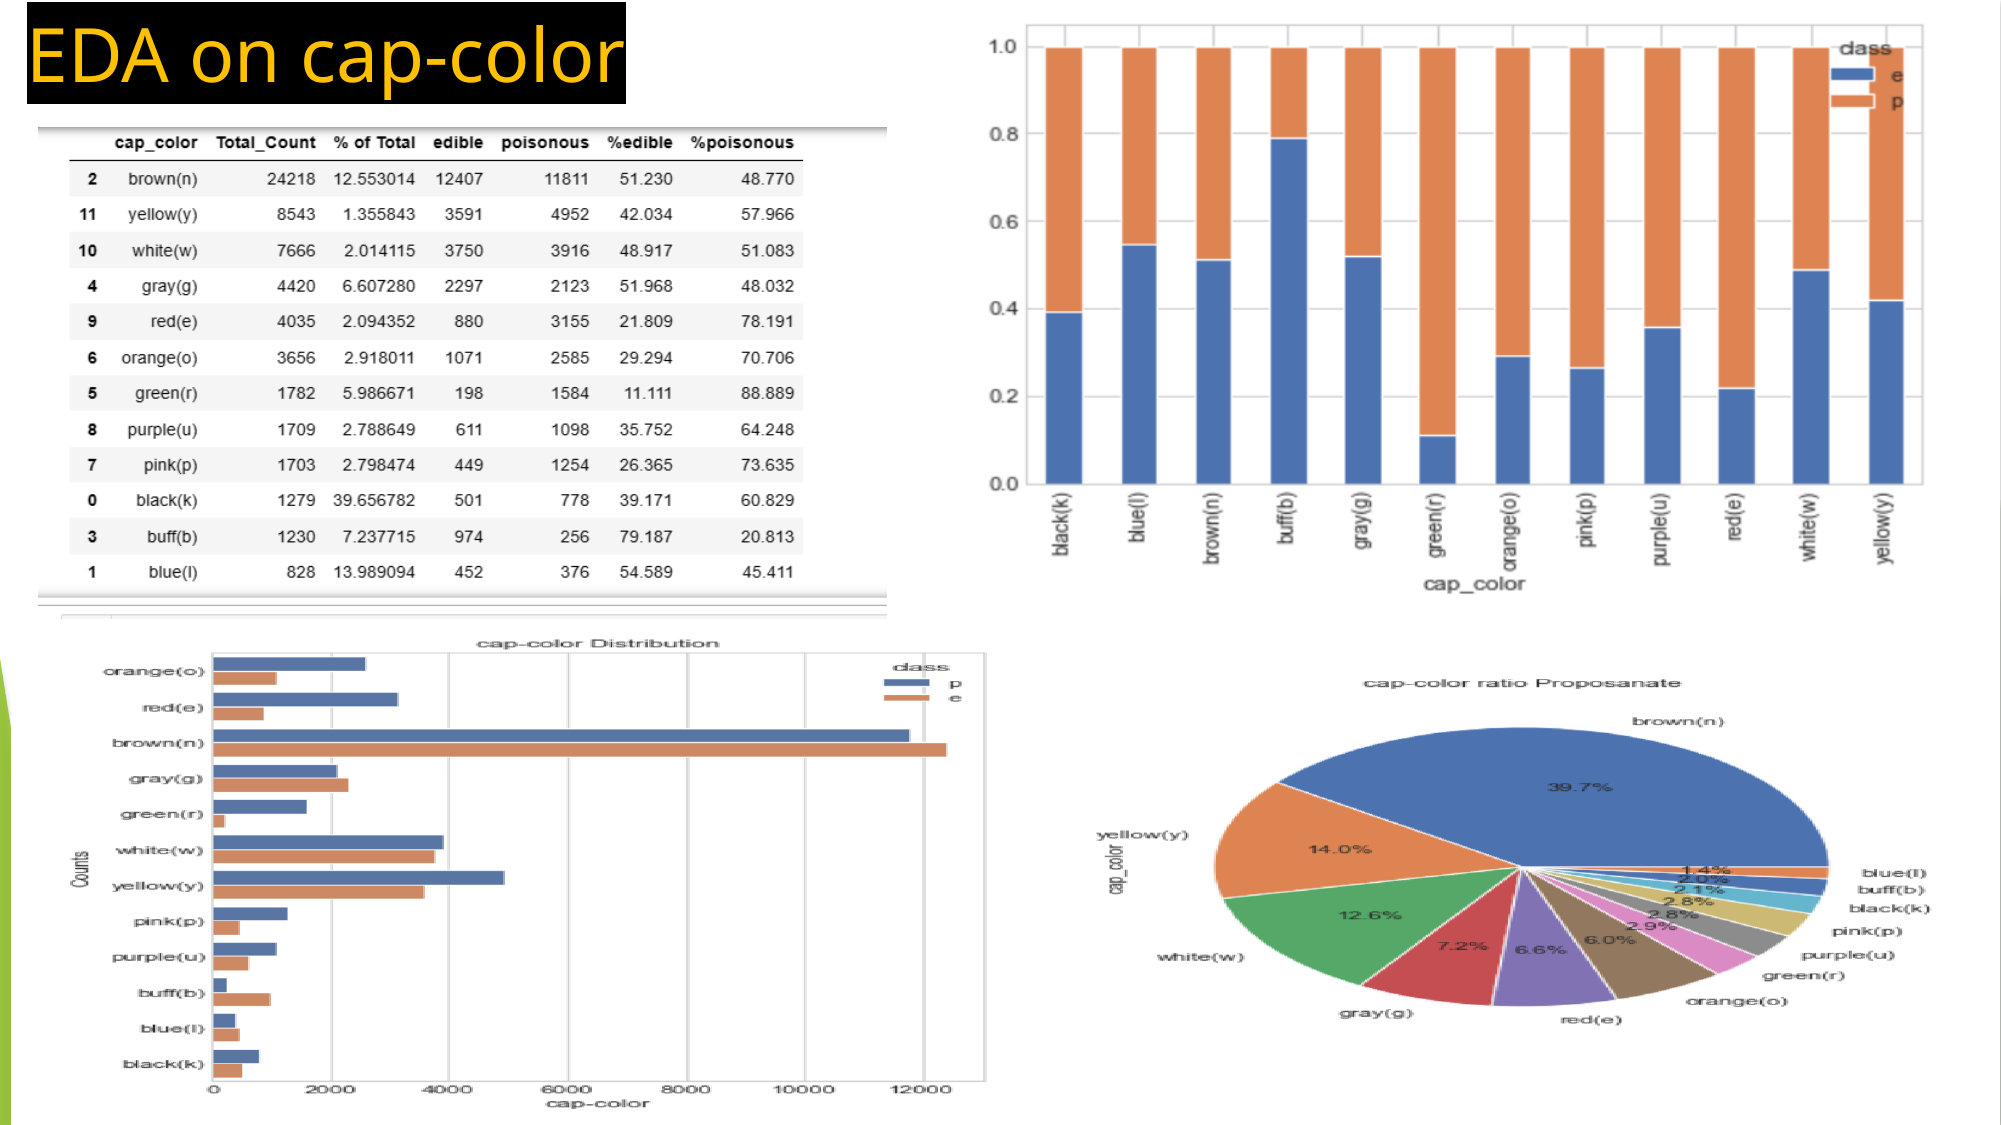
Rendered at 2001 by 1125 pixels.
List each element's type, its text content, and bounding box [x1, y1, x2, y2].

picture [37, 126, 888, 619]
picture [11, 0, 2000, 1125]
title EDA on cap-color [11, 0, 937, 137]
